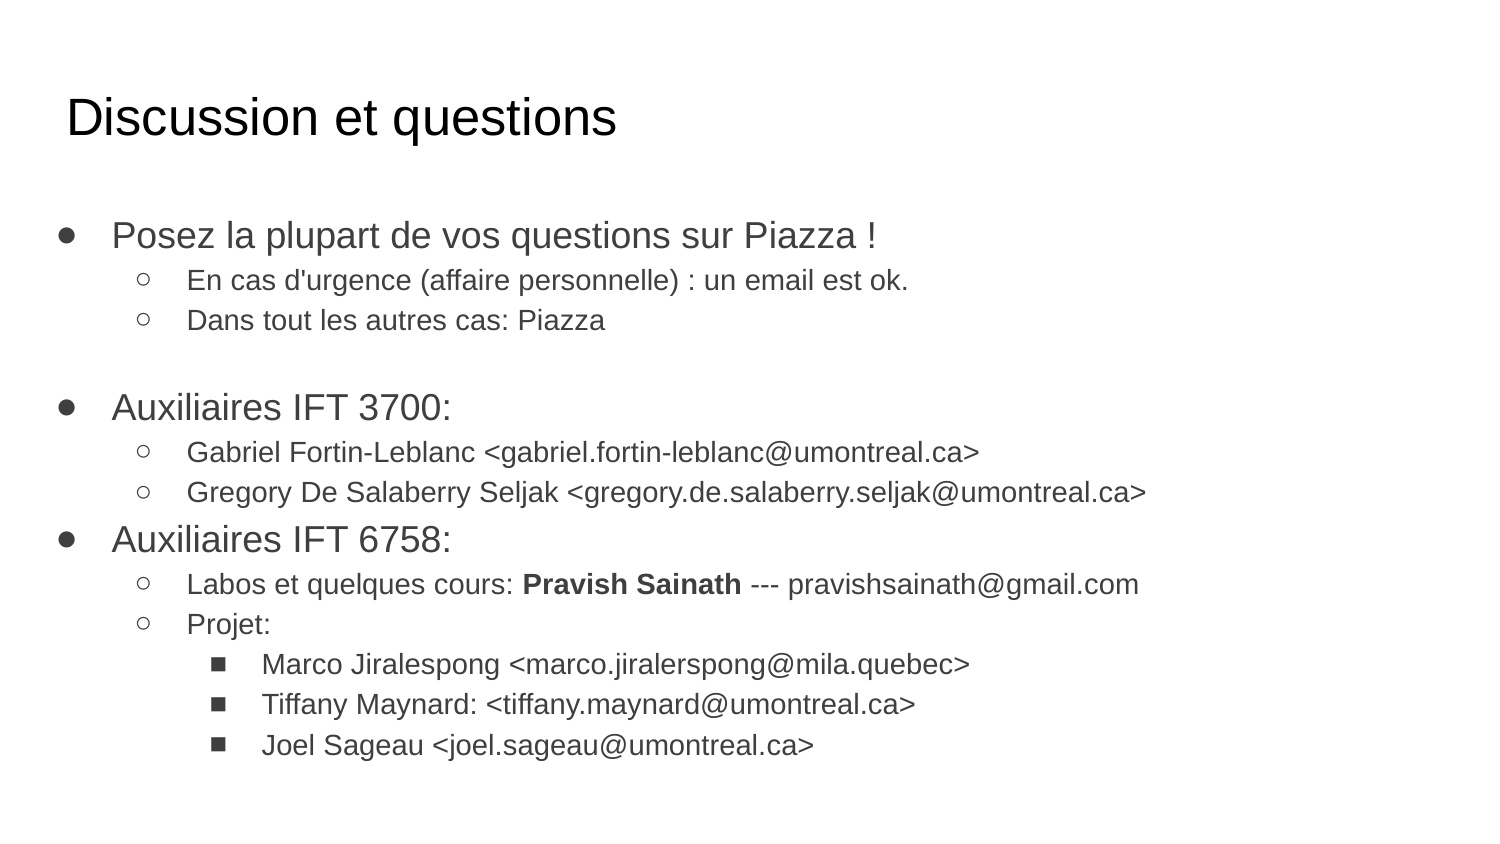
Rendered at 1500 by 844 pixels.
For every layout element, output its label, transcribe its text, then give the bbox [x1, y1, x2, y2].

title Discussion et questions [51, 68, 1449, 162]
list Posez la plupart de vos questions sur Piazza ! En cas d'urgence (affaire personnelle) : un email est ok. Dans tout les autres cas: Piazza Auxiliaires IFT 3700: Gabriel Fortin-Leblanc <gabriel.fortin-leblanc@umontreal.ca> Gregory De Salaberry Seljak <gregory.de.salaberry.seljak@umontreal.ca> Auxiliaires IFT 6758: Labos et quelques cours: Pravish Sainath --- pravishsainath@gmail.com Projet: Marco Jiralespong <marco.jiralerspong@mila.quebec> Tiffany Maynard: <tiffany.maynard@umontreal.ca> Joel Sageau <joel.sageau@umontreal.ca> [21, 189, 1479, 750]
